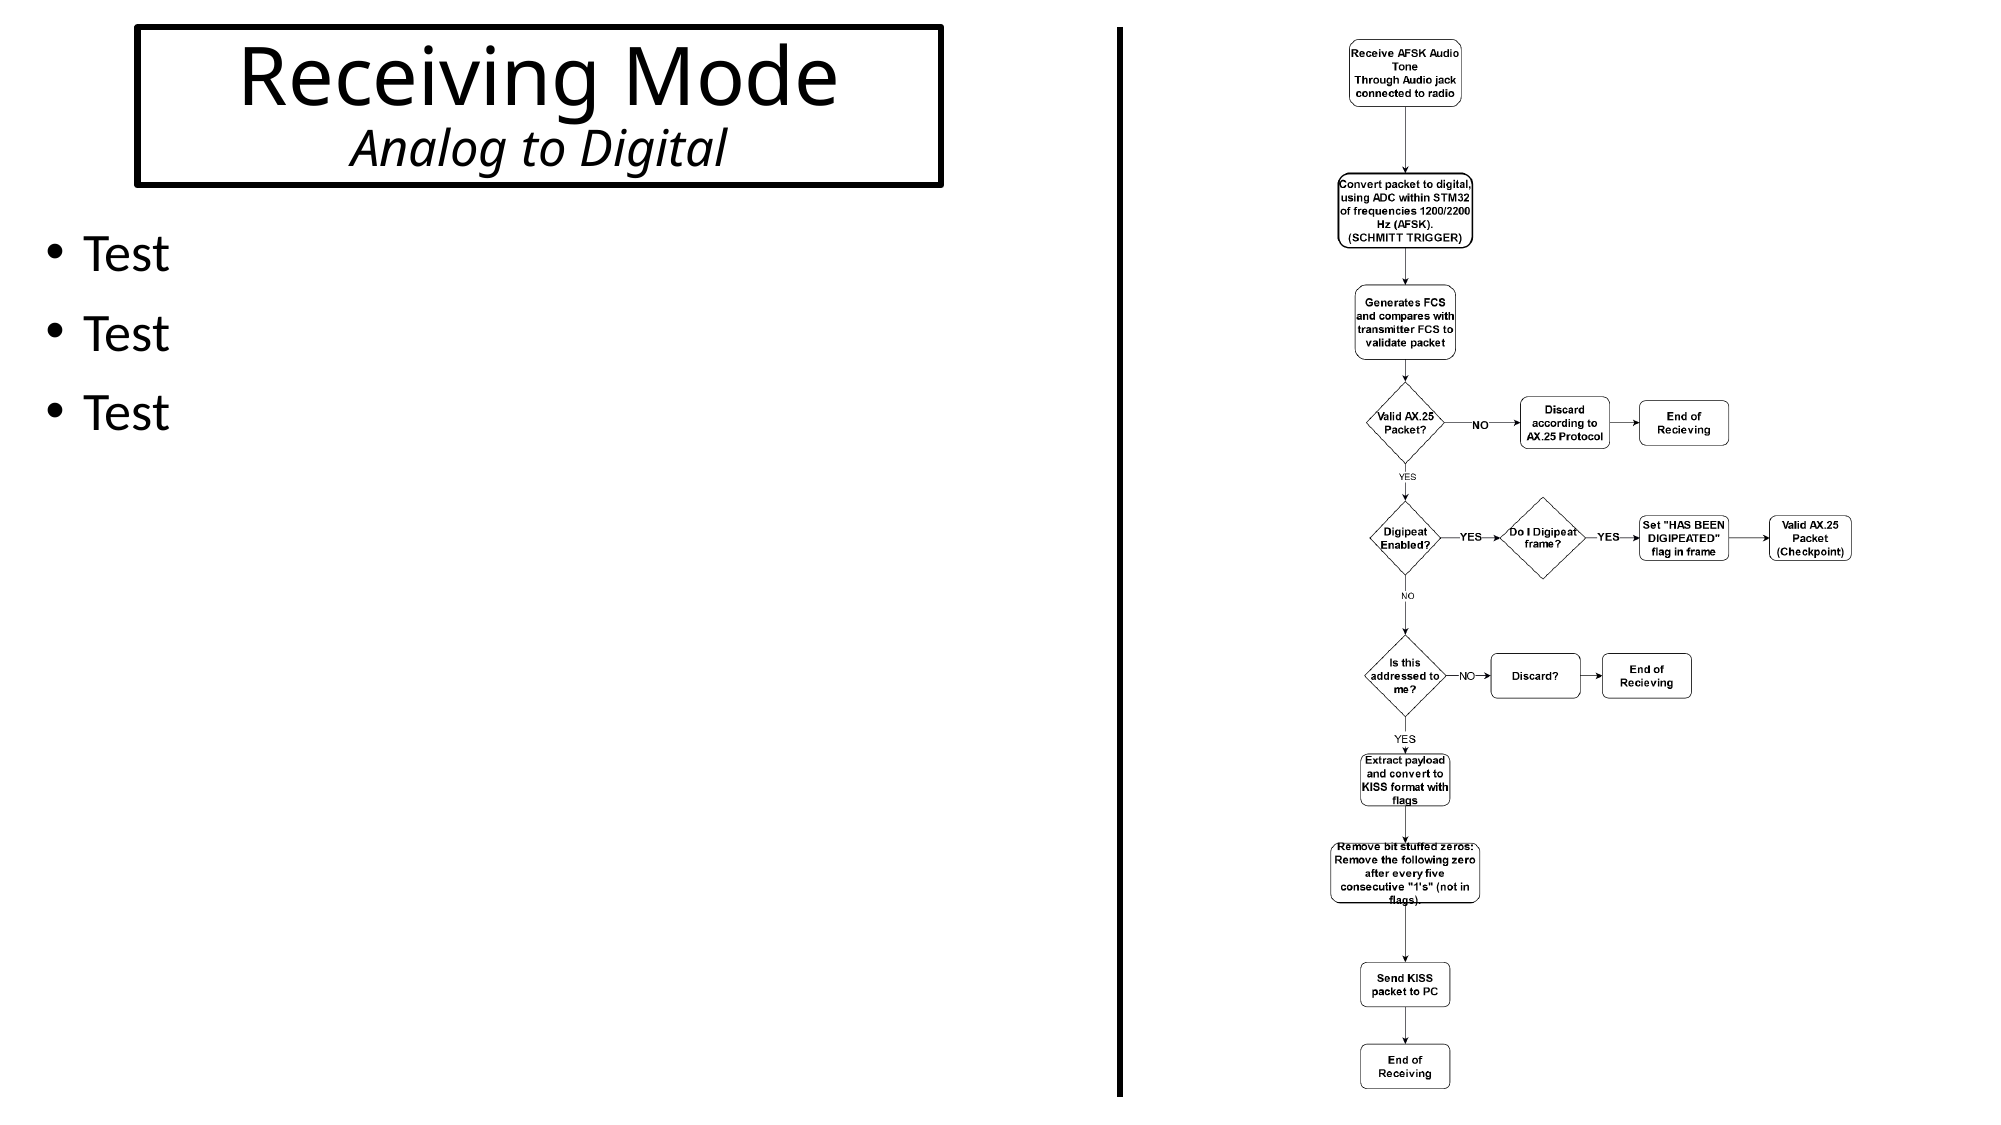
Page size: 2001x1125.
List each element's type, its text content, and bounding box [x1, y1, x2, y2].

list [1320, 27, 1863, 1098]
text_box Receiving Mode Analog to Digital [137, 27, 942, 186]
list Test Test Test [30, 217, 1070, 1098]
